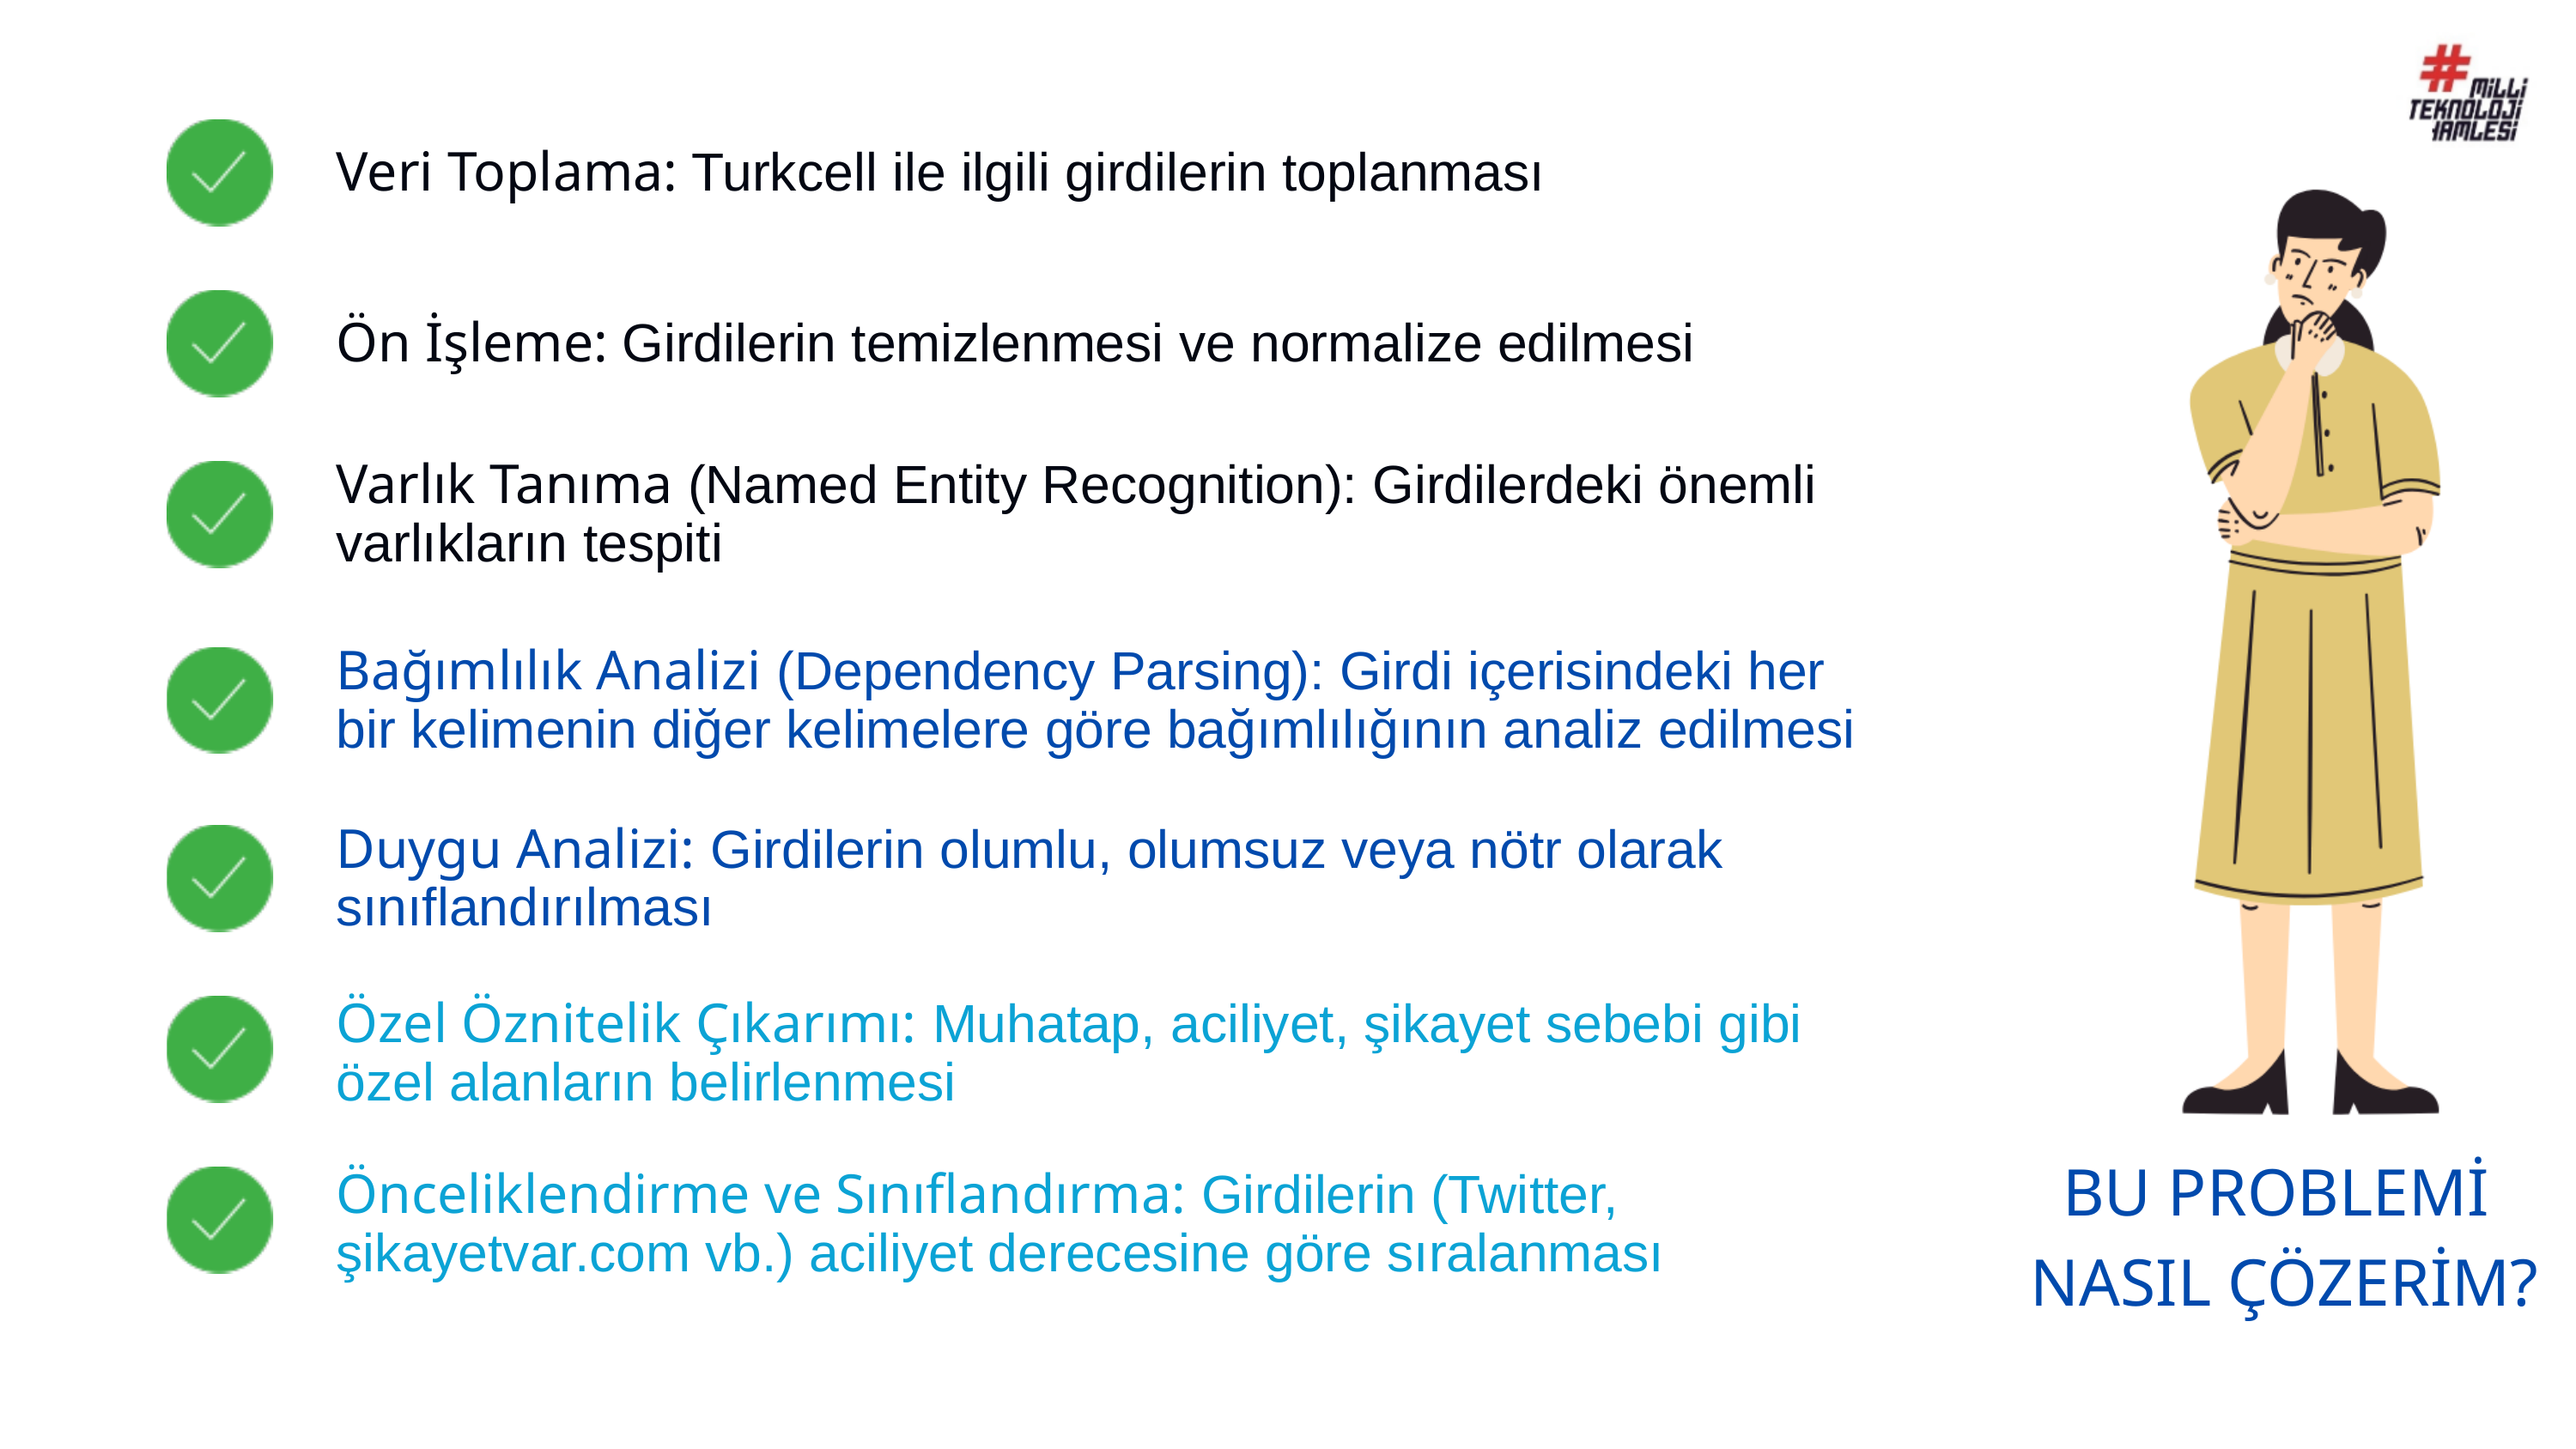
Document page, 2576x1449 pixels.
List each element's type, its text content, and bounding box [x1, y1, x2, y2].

text_box [2383, 32, 2549, 149]
text_box Veri Toplama: Turkcell ile ilgili girdilerin toplanması [336, 143, 1891, 202]
text_box [167, 290, 274, 397]
text_box [167, 119, 274, 227]
text_box [167, 996, 274, 1103]
text_box [167, 647, 274, 755]
text_box BU PROBLEMİ NASIL ÇÖZERİM? [1767, 1138, 2576, 1319]
text_box Ön İşleme: Girdilerin temizlenmesi ve normalize edilmesi [336, 314, 1870, 373]
text_box Önceliklendirme ve Sınıflandırma: Girdilerin (Twitter, şikayetvar.com vb.) aciliyet derecesine göre sıralanması [336, 1166, 1907, 1282]
text_box [167, 1167, 274, 1274]
text_box [167, 461, 274, 568]
text_box Bağımlılık Analizi (Dependency Parsing): Girdi içerisindeki her bir kelimenin diğer kelimelere göre bağımlılığının analiz edilmesi [336, 642, 1870, 759]
text_box [2178, 185, 2447, 1127]
text_box [167, 825, 274, 932]
text_box Varlık Tanıma (Named Entity Recognition): Girdilerdeki önemli varlıkların tespiti [336, 456, 1870, 573]
text_box Özel Öznitelik Çıkarımı: Muhatap, aciliyet, şikayet sebebi gibi özel alanların belirlenmesi [336, 995, 1907, 1112]
text_box Duygu Analizi: Girdilerin olumlu, olumsuz veya nötr olarak sınıflandırılması [336, 820, 1907, 937]
